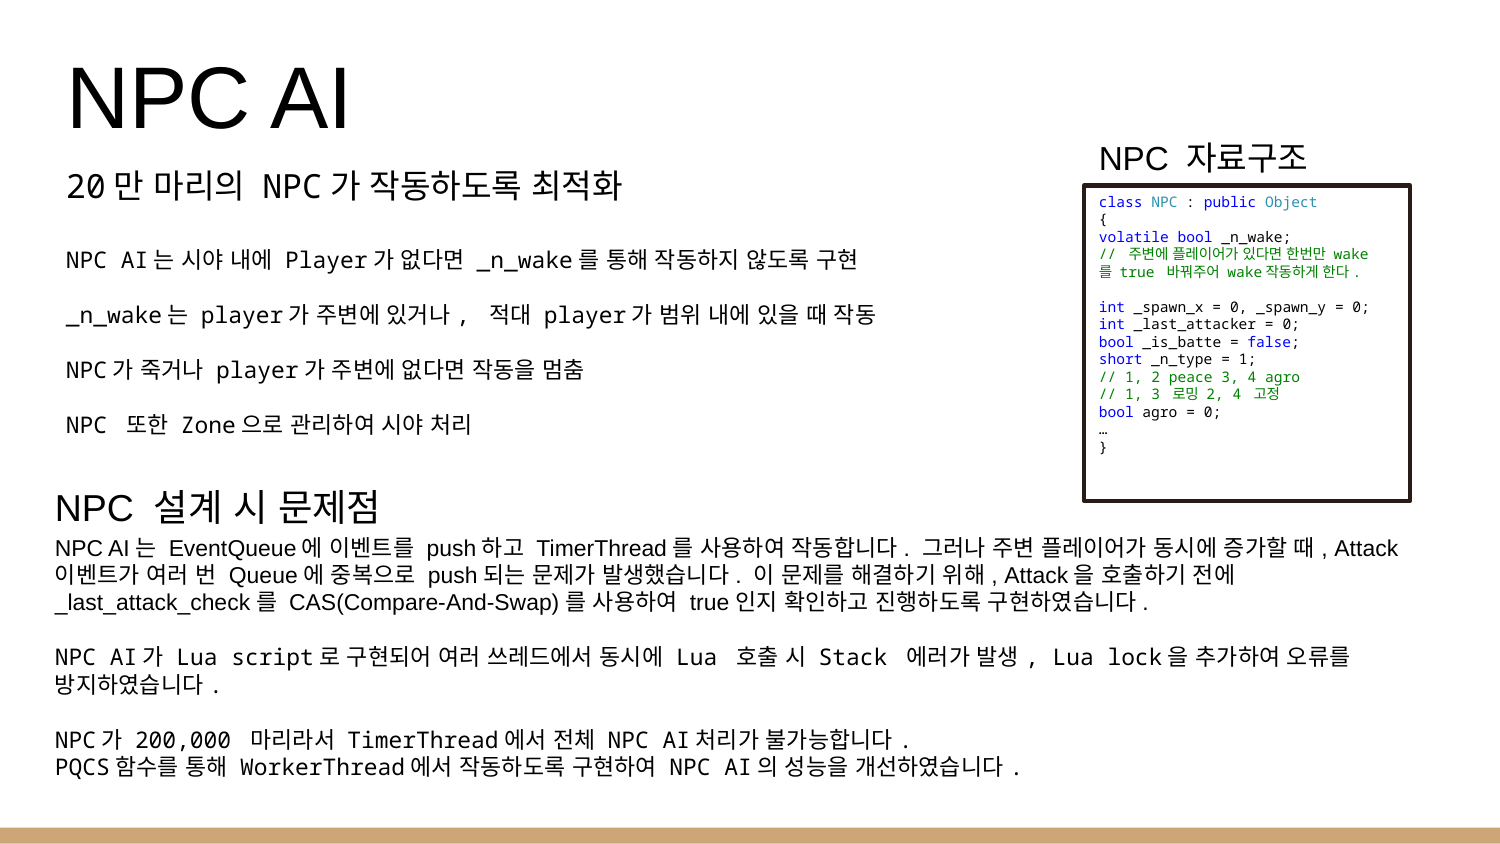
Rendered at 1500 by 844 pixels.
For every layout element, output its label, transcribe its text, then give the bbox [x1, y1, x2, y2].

text_box 20만 마리의 NPC가 작동하도록 최적화 NPC AI는 시야 내에 Player가 없다면 _n_wake를 통해 작동하지 않도록 구현 _n_wake는 player가 주변에 있거나, 적대 player가 범위 내에 있을 때 작동 NPC가 죽거나 player가 주변에 없다면 작동을 멈춤 NPC 또한 Zone으로 관리하여 시야 처리 [51, 158, 1092, 525]
text_box NPC AI는 EventQueue에 이벤트를 push하고 TimerThread를 사용하여 작동합니다. 그러나 주변 플레이어가 동시에 증가할 때, Attack 이벤트가 여러 번 Queue에 중복으로 push되는 문제가 발생했습니다. 이 문제를 해결하기 위해, Attack을 호출하기 전에 _last_attack_check를 CAS(Compare-And-Swap)를 사용하여 true인지 확인하고 진행하도록 구현하였습니다. NPC AI가 Lua script로 구현되어 여러 쓰레드에서 동시에 Lua 호출 시 Stack 에러가 발생, Lua lock을 추가하여 오류를 방지하였습니다. NPC가 200,000 마리라서 TimerThread에서 전체 NPC AI처리가 불가능합니다. PQCS함수를 통해 WorkerThread에서 작동하도록 구현하여 NPC AI의 성능을 개선하였습니다. [40, 525, 1449, 788]
text_box NPC 설계 시 문제점 [40, 476, 519, 525]
text_box [1092, 183, 1412, 503]
text_box NPC 자료구조 [1084, 129, 1379, 185]
text_box class NPC : public Object { volatile bool _n_wake; // 주변에 플레이어가 있다면 한번만 wake를 true 바꿔주어 wake작동하게 한다. int _spawn_x = 0, _spawn_y = 0; int _last_attacker = 0; bool _is_batte = false; short _n_type = 1; // 1, 2 peace 3, 4 agro // 1, 3 로밍 2, 4 고정 bool agro = 0; … } [1092, 185, 1394, 463]
title NPC AI [51, 24, 1449, 161]
